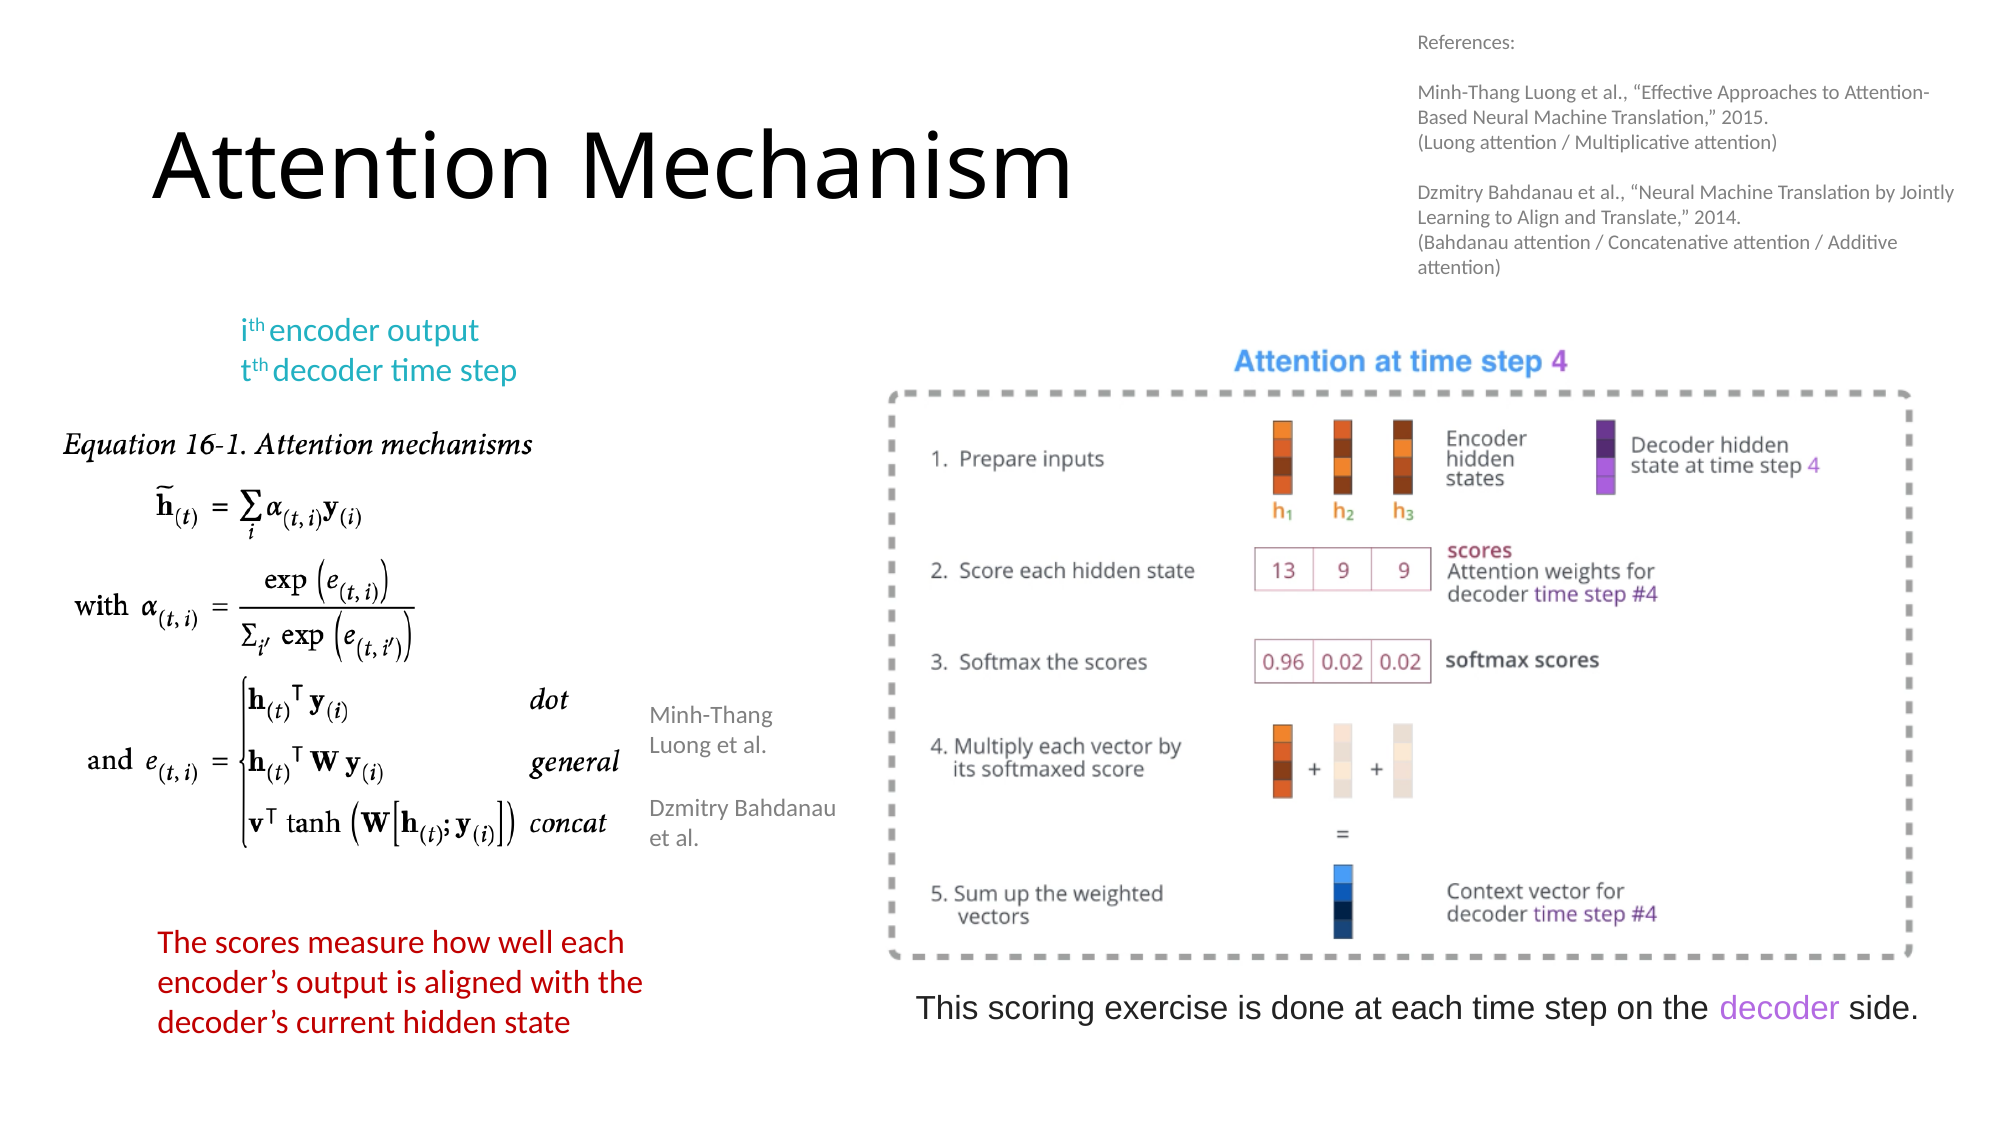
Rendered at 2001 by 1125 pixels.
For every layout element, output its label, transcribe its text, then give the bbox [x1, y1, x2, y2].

text_box ith encoder output tth decoder time step [225, 300, 795, 396]
text_box The scores measure how well each encoder’s output is aligned with the decoder’s current hidden state [142, 912, 711, 1047]
text_box This scoring exercise is done at each time step on the decoder side. [900, 979, 2000, 1034]
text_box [21, 401, 873, 865]
picture [867, 329, 1938, 980]
title Attention Mechanism [137, 59, 1402, 278]
text_box References: Minh-Thang Luong et al., “Effective Approaches to Attention-Based Neural Machine Translation,” 2015. (Luong attention / Multiplicative attention) Dzmitry Bahdanau et al., “Neural Machine Translation by Jointly Learning to Align and Translate,” 2014. (Bahdanau attention / Concatenative attention / Additive attention) [1402, 21, 1975, 286]
